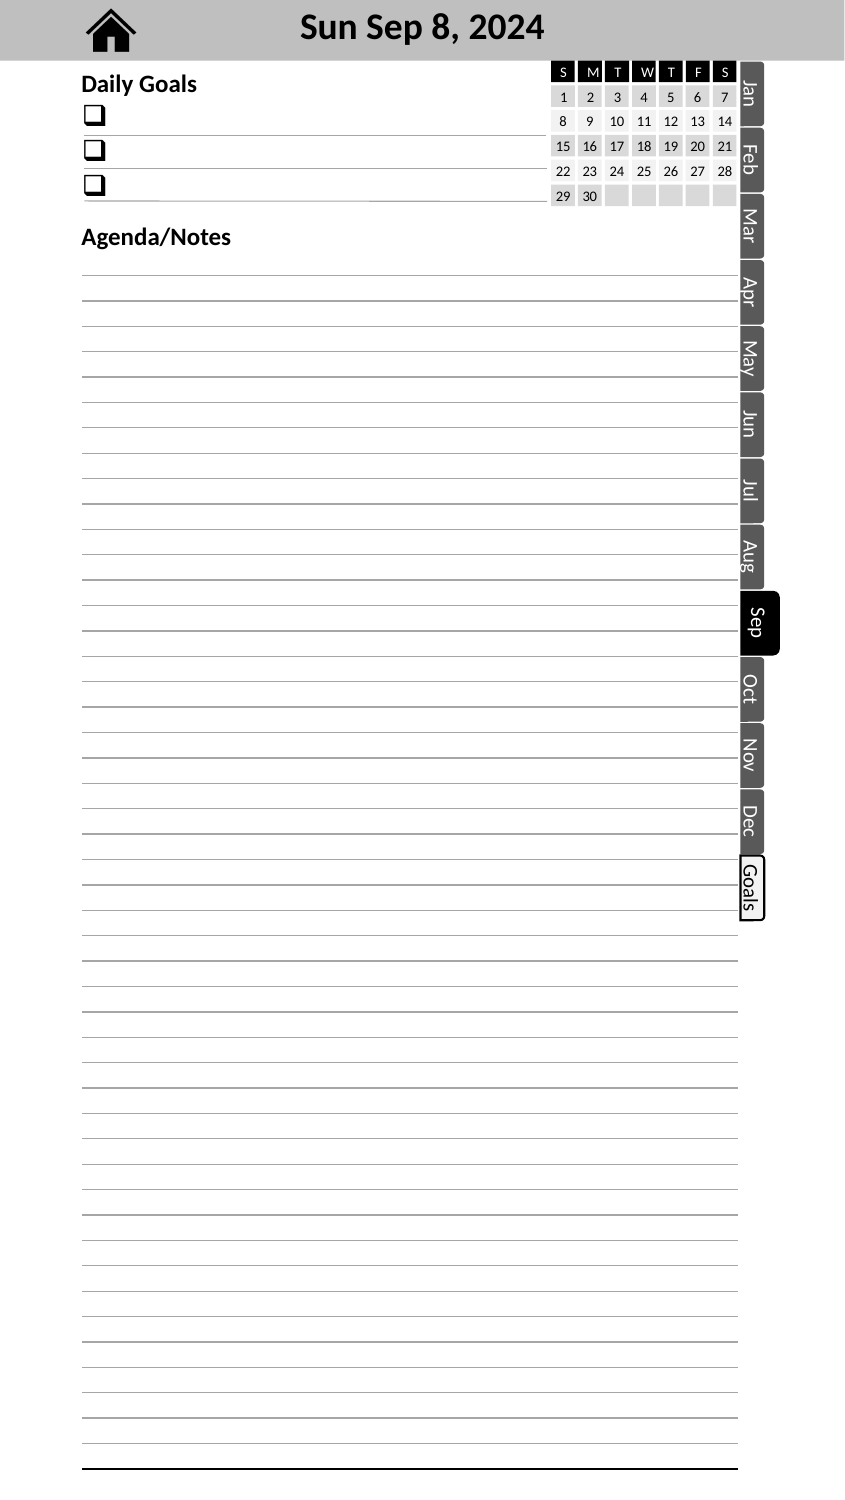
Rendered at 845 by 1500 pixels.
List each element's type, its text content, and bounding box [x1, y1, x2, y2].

list Sun Sep 8, 2024 [190, 0, 655, 61]
picture [82, 1, 140, 59]
